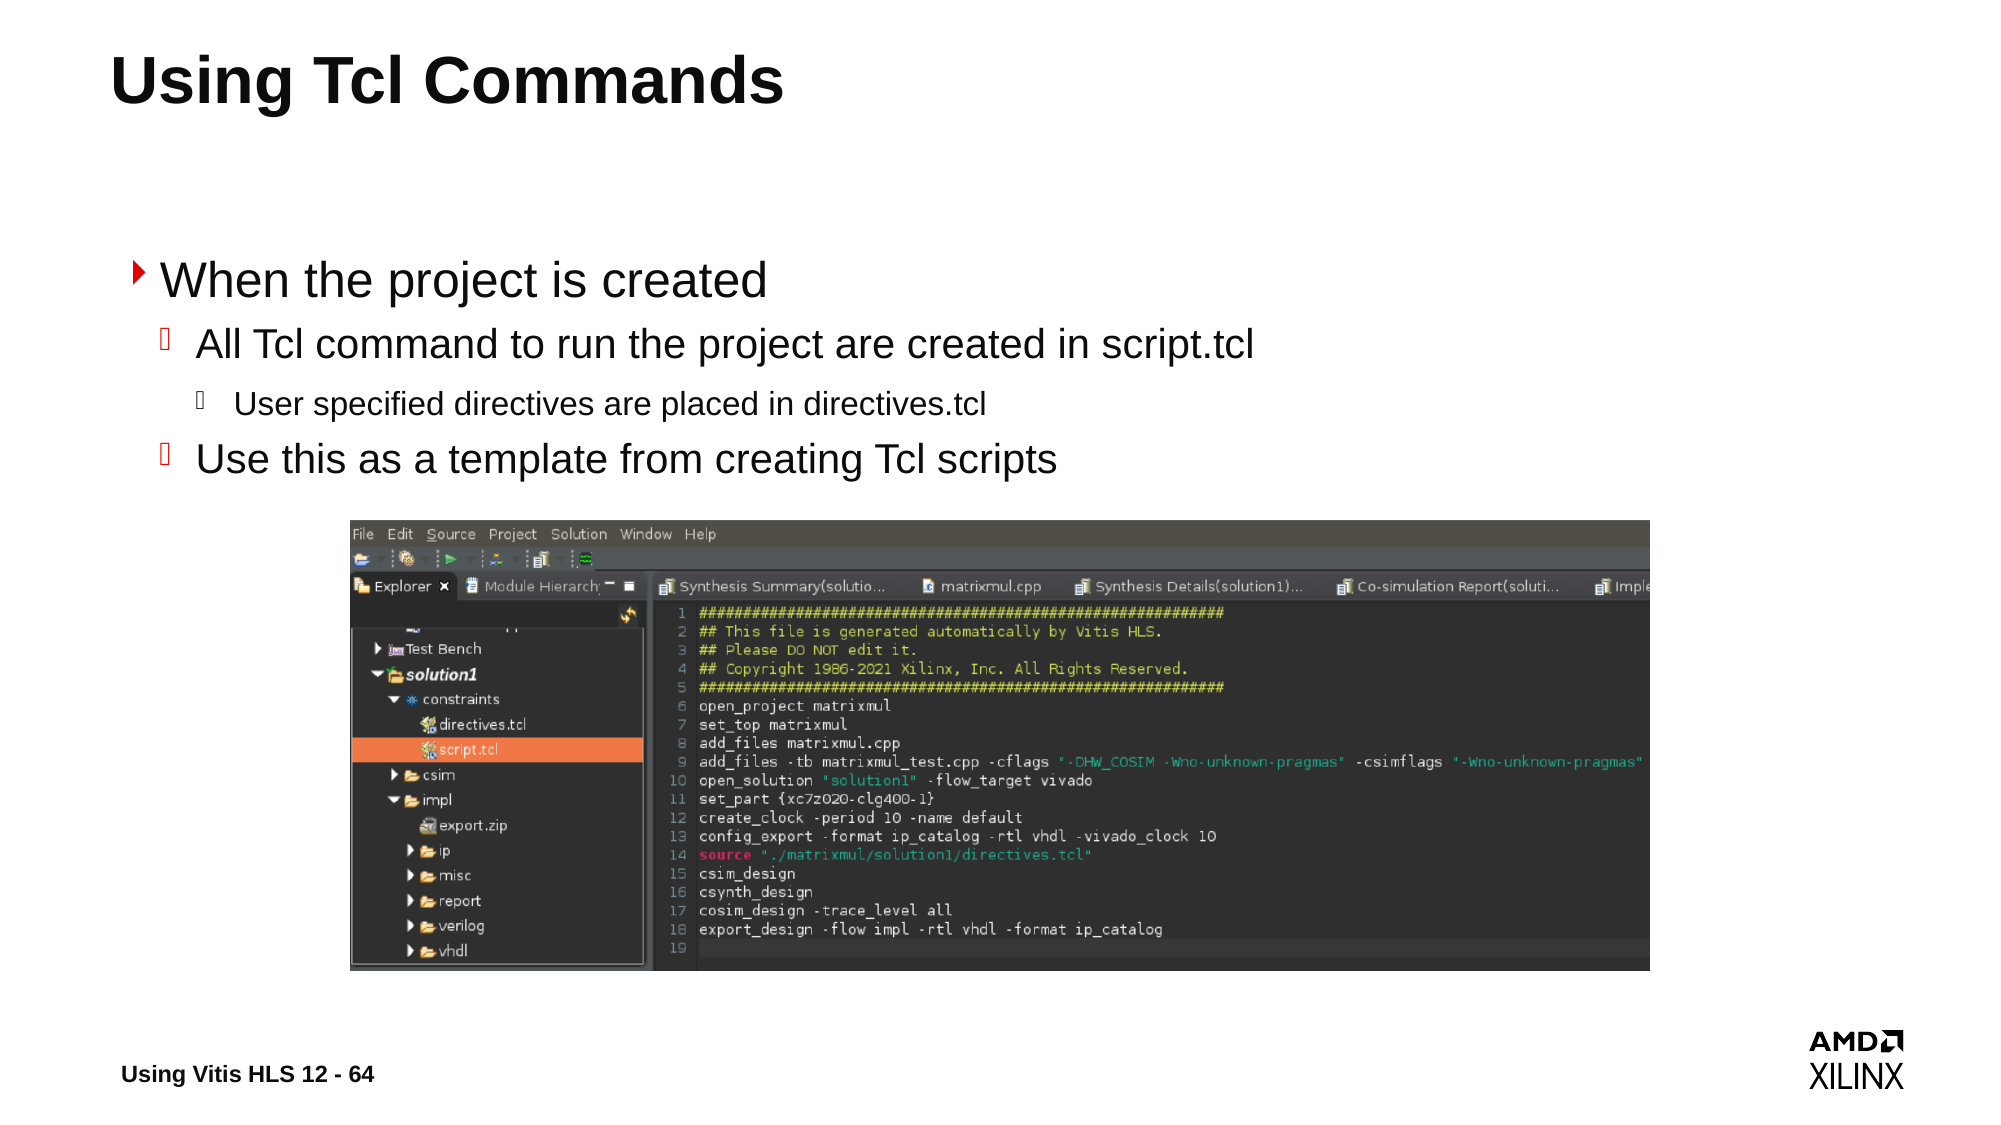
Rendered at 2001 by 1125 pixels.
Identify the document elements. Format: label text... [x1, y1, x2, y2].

slide_number Using Vitis HLS 12 - 64 [106, 1042, 485, 1103]
title Using Tcl Commands [95, 38, 1905, 199]
picture [1809, 1030, 1904, 1089]
list When the project is created All Tcl command to run the project are created in script.tcl User specified directives are placed in directives.tcl Use this as a template from creating Tcl scripts [106, 239, 1832, 1021]
picture [350, 520, 1650, 971]
